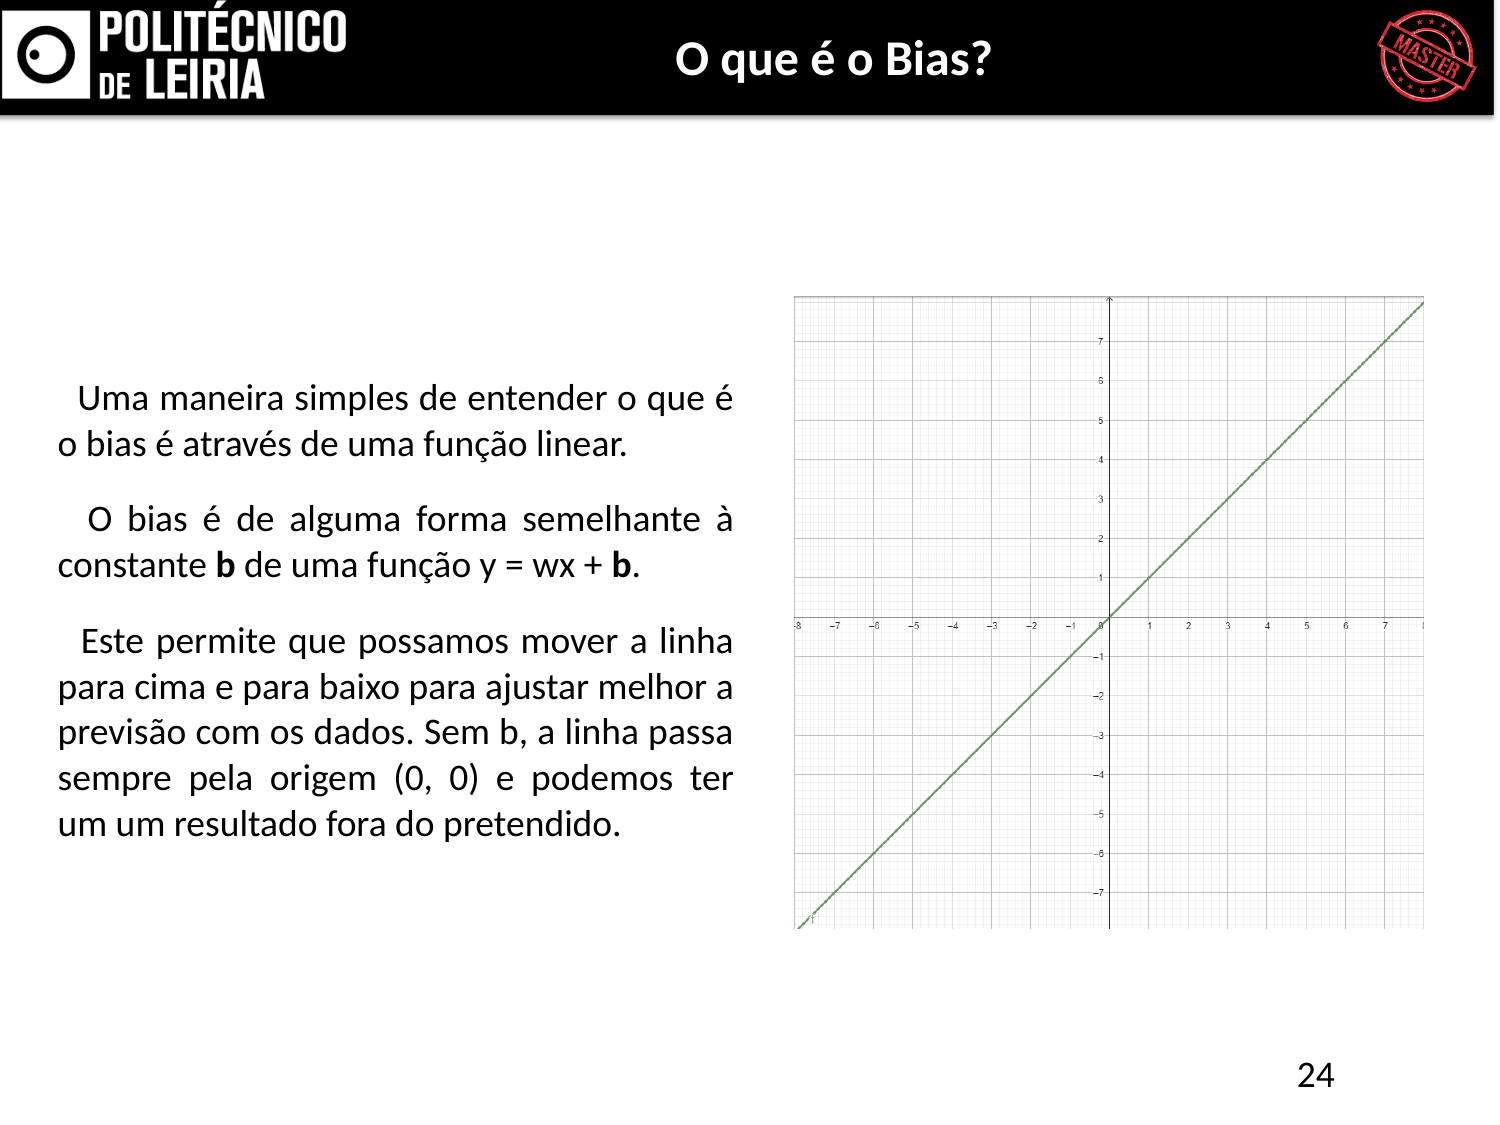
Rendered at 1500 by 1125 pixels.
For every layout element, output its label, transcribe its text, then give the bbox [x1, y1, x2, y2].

text_box 24 [1282, 1042, 1500, 1103]
picture [0, 0, 1500, 136]
text_box O que é o Bias? [489, 9, 1180, 120]
list Uma maneira simples de entender o que é o bias é através de uma função linear. O bias é de alguma forma semelhante à constante b de uma função y = wx + b. Este permite que possamos mover a linha para cima e para baixo para ajustar melhor a previsão com os dados. Sem b, a linha passa sempre pela origem (0, 0) e podemos ter um um resultado fora do pretendido. [42, 357, 750, 868]
picture [793, 295, 1424, 929]
